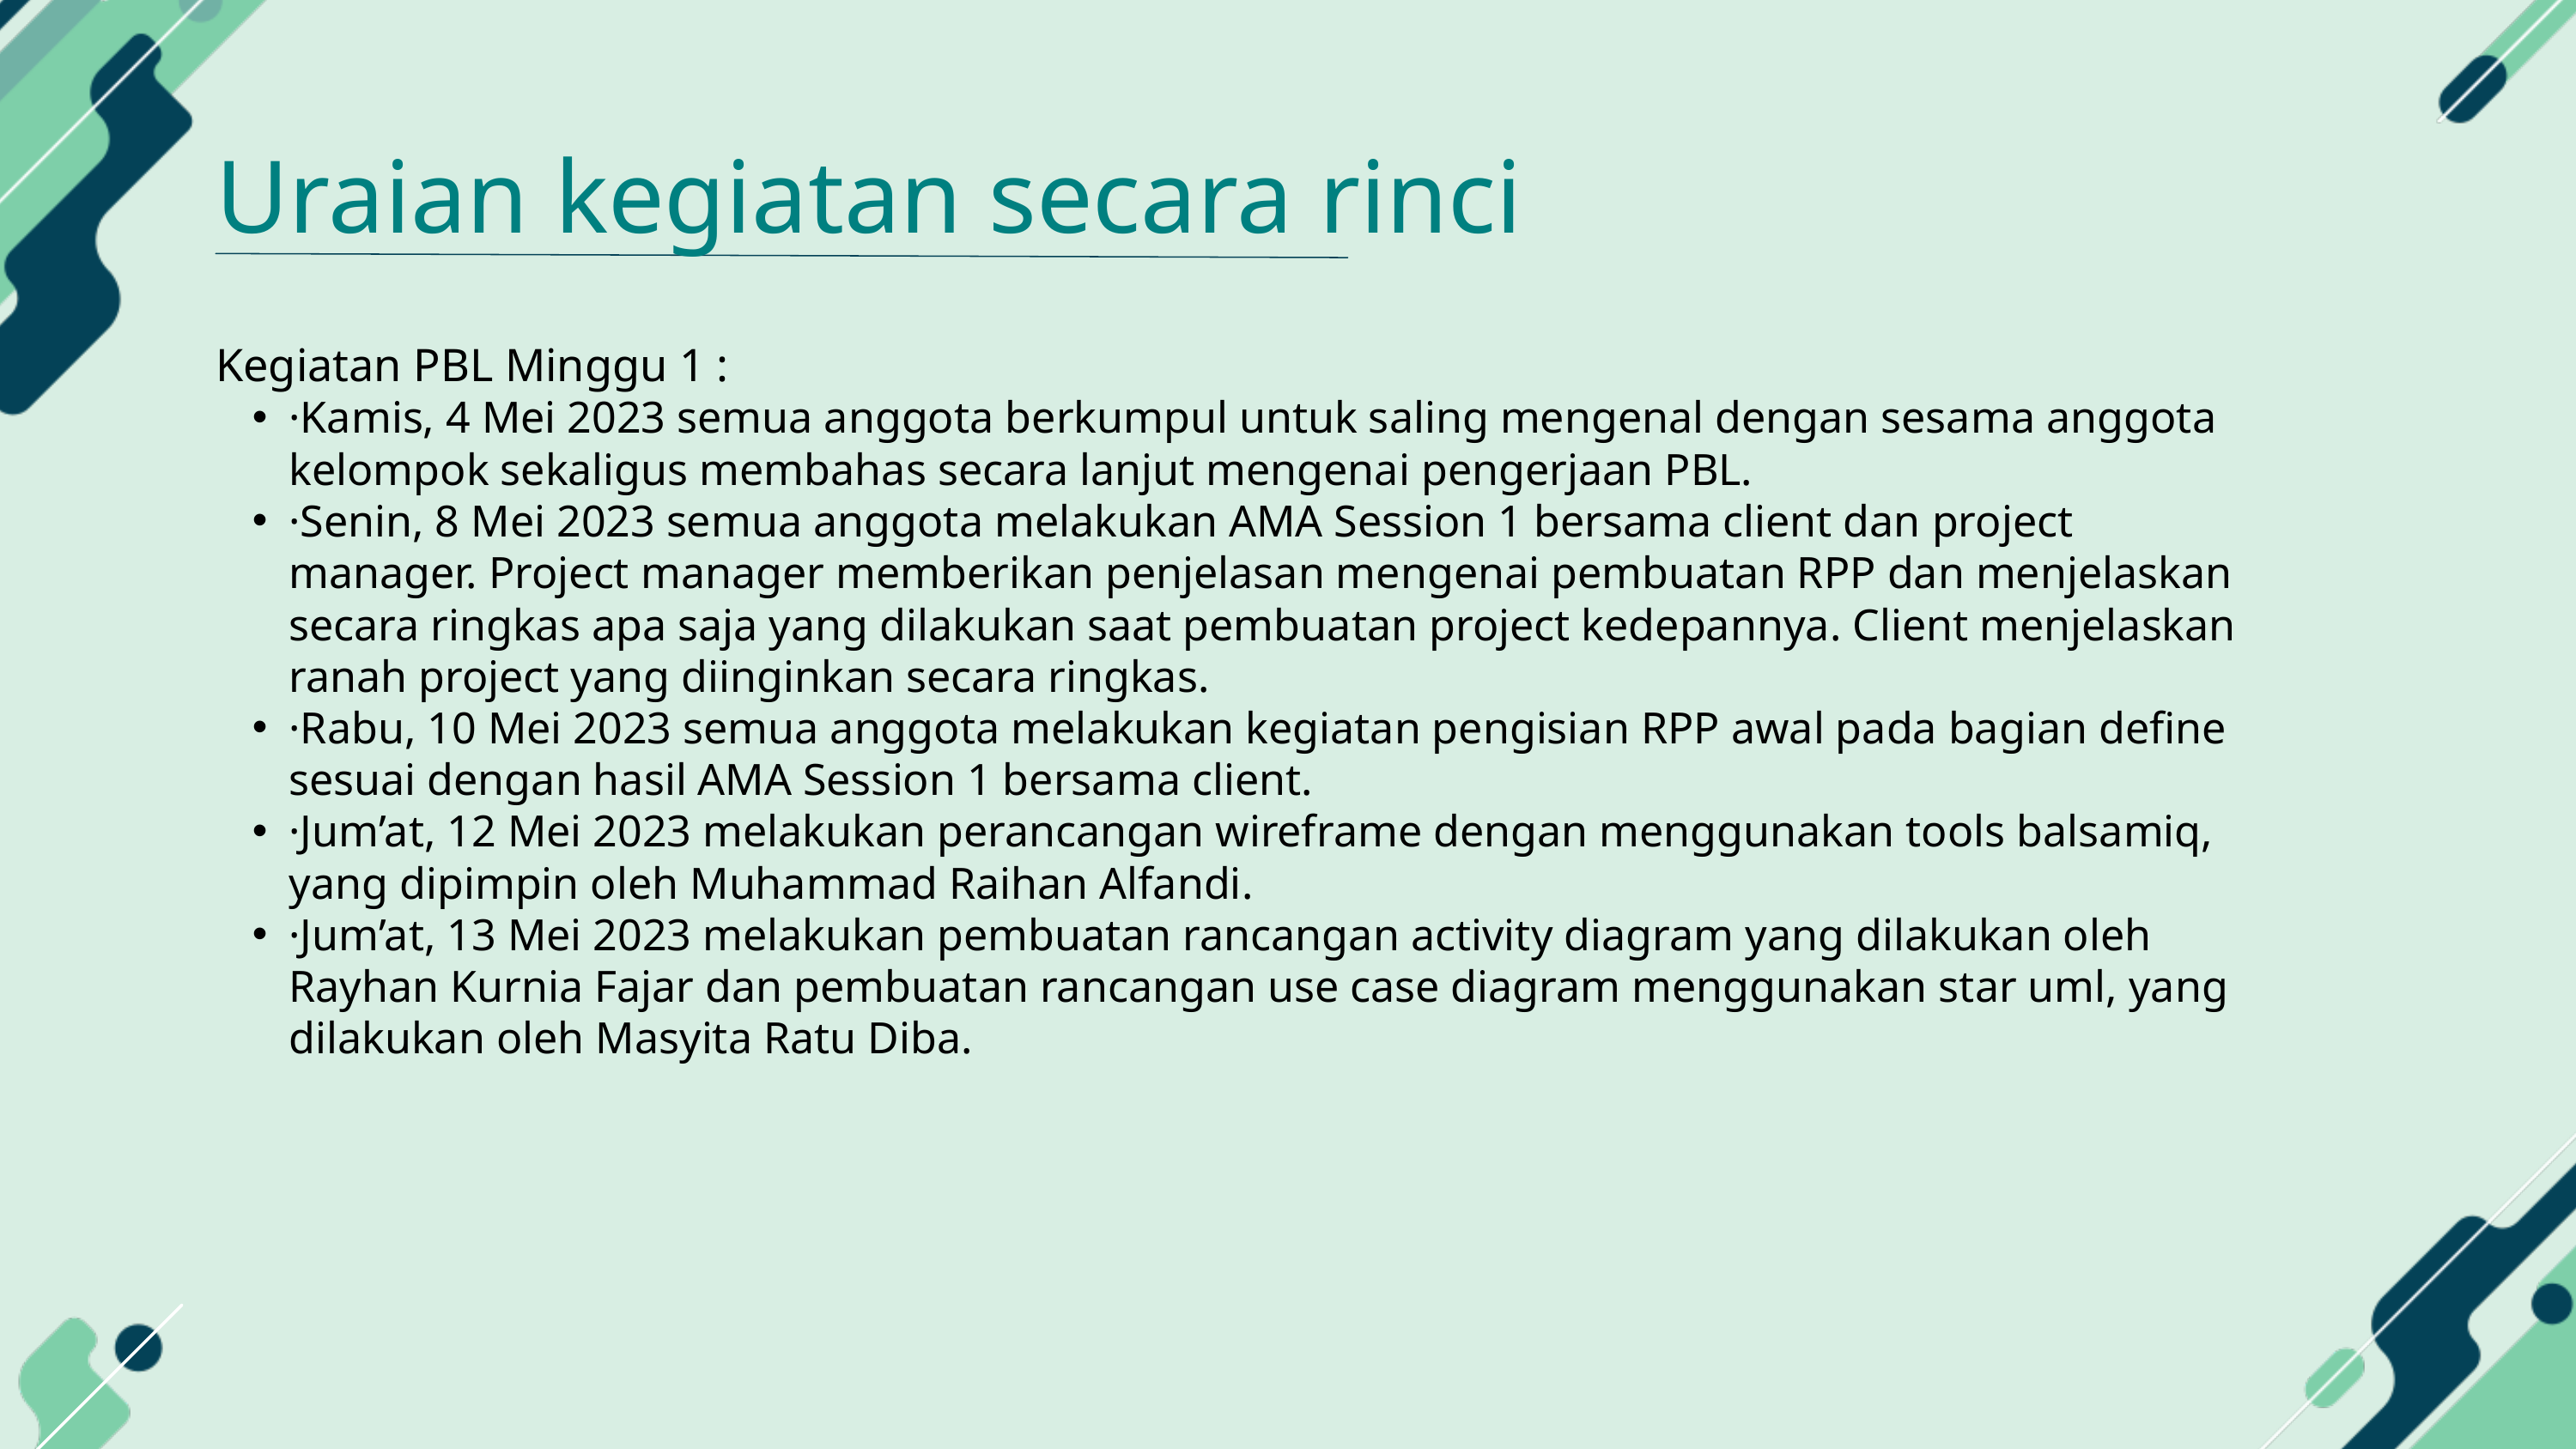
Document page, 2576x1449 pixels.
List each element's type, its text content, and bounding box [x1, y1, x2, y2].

text_box [0, 0, 2576, 1449]
text_box Kegiatan PBL Minggu 1 : ·Kamis, 4 Mei 2023 semua anggota berkumpul untuk saling mengenal dengan sesama anggota kelompok sekaligus membahas secara lanjut mengenai pengerjaan PBL. ·Senin, 8 Mei 2023 semua anggota melakukan AMA Session 1 bersama client dan project manager. Project manager memberikan penjelasan mengenai pembuatan RPP dan menjelaskan secara ringkas apa saja yang dilakukan saat pembuatan project kedepannya. Client menjelaskan ranah project yang diinginkan secara ringkas. ·Rabu, 10 Mei 2023 semua anggota melakukan kegiatan pengisian RPP awal pada bagian define sesuai dengan hasil AMA Session 1 bersama client. ·Jum’at, 12 Mei 2023 melakukan perancangan wireframe dengan menggunakan tools balsamiq, yang dipimpin oleh Muhammad Raihan Alfandi. ·Jum’at, 13 Mei 2023 melakukan pembuatan rancangan activity diagram yang dilakukan oleh Rayhan Kurnia Fajar dan pembuatan rancangan use case diagram menggunakan star uml, yang dilakukan oleh Masyita Ratu Diba. [216, 336, 2275, 1235]
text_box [0, 1303, 184, 1449]
text_box Uraian kegiatan secara rinci [216, 132, 2362, 253]
